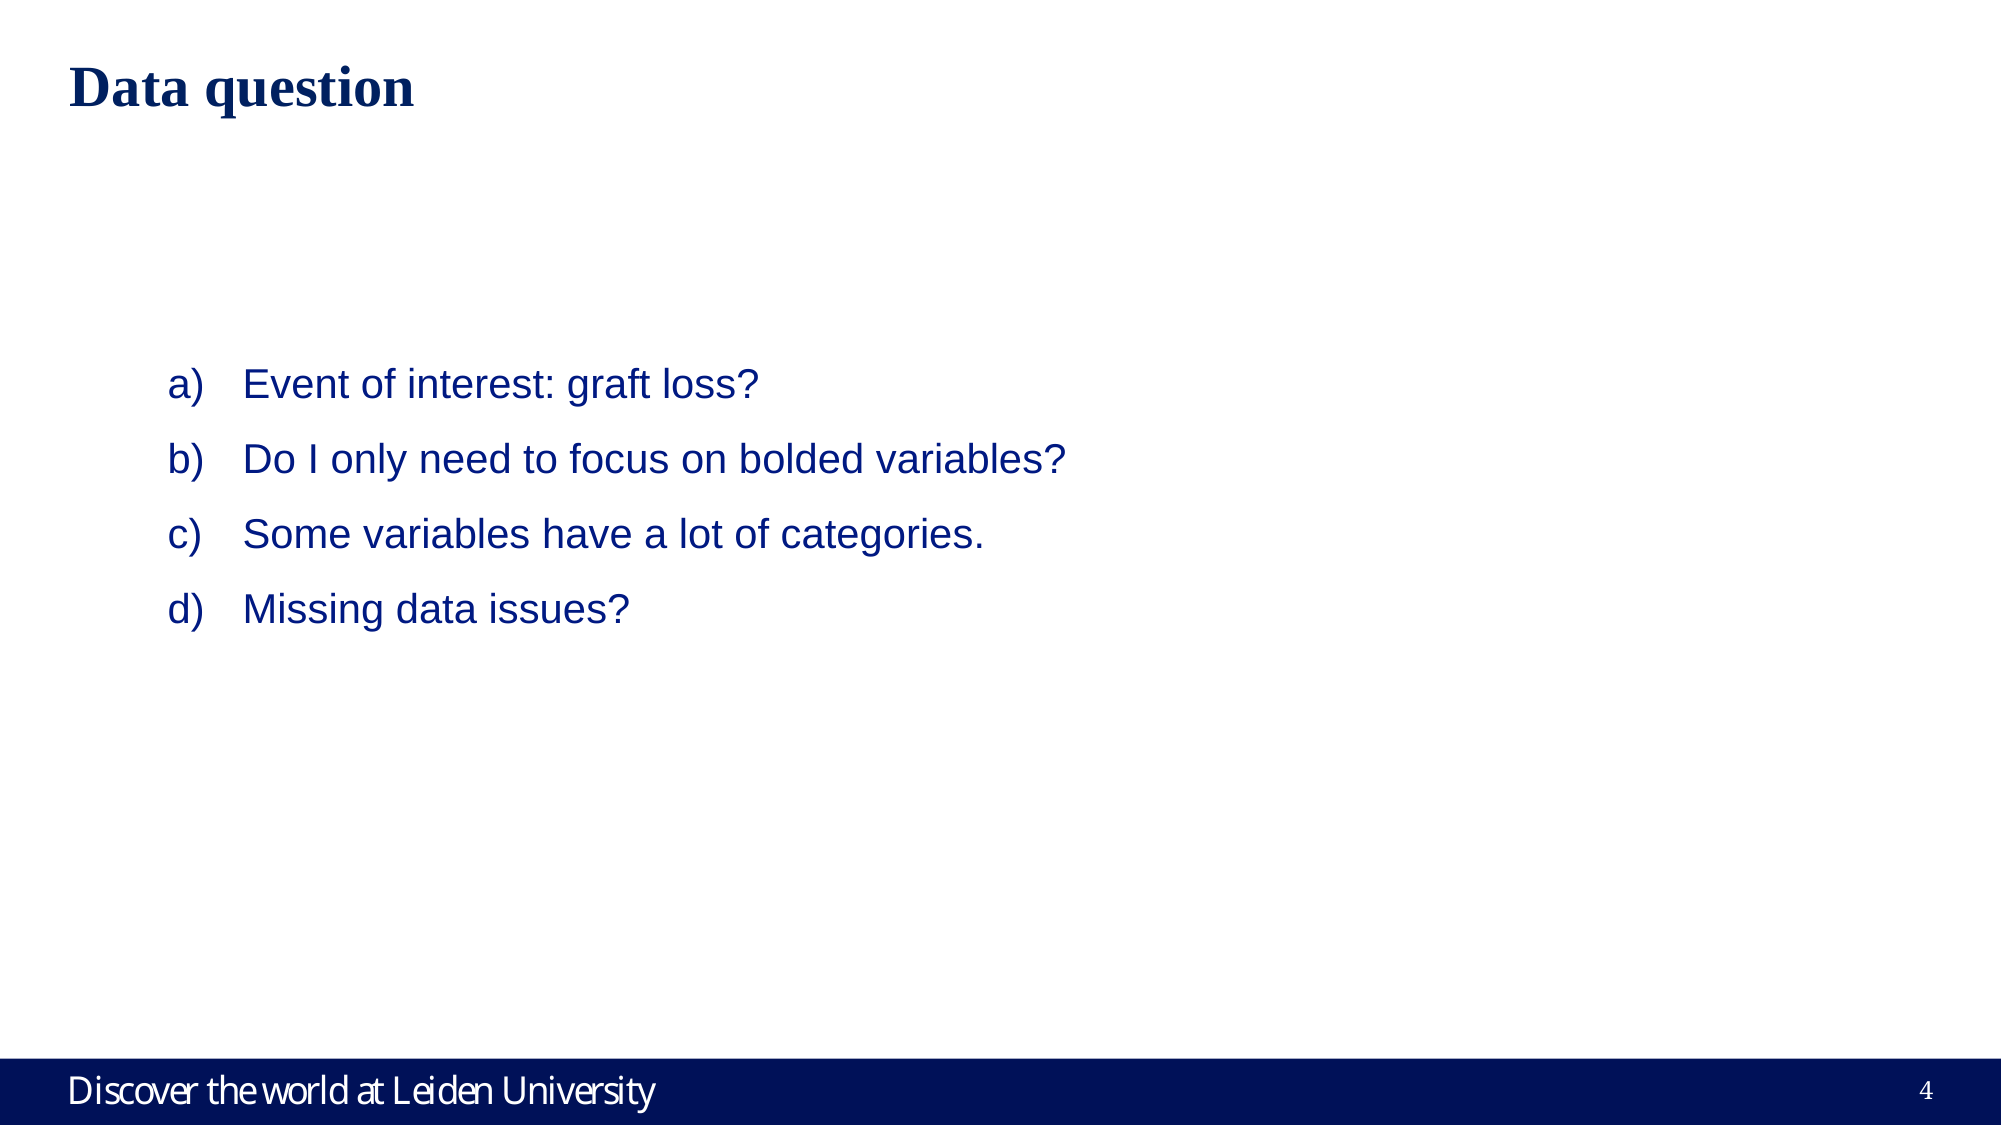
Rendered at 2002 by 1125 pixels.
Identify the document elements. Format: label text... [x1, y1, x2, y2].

slide_number 4 [1498, 1061, 1949, 1122]
text_box Data question [55, 40, 1923, 126]
text_box Event of interest: graft loss? Do I only need to focus on bolded variables? Some variables have a lot of categories. Missing data issues? [150, 314, 1499, 654]
